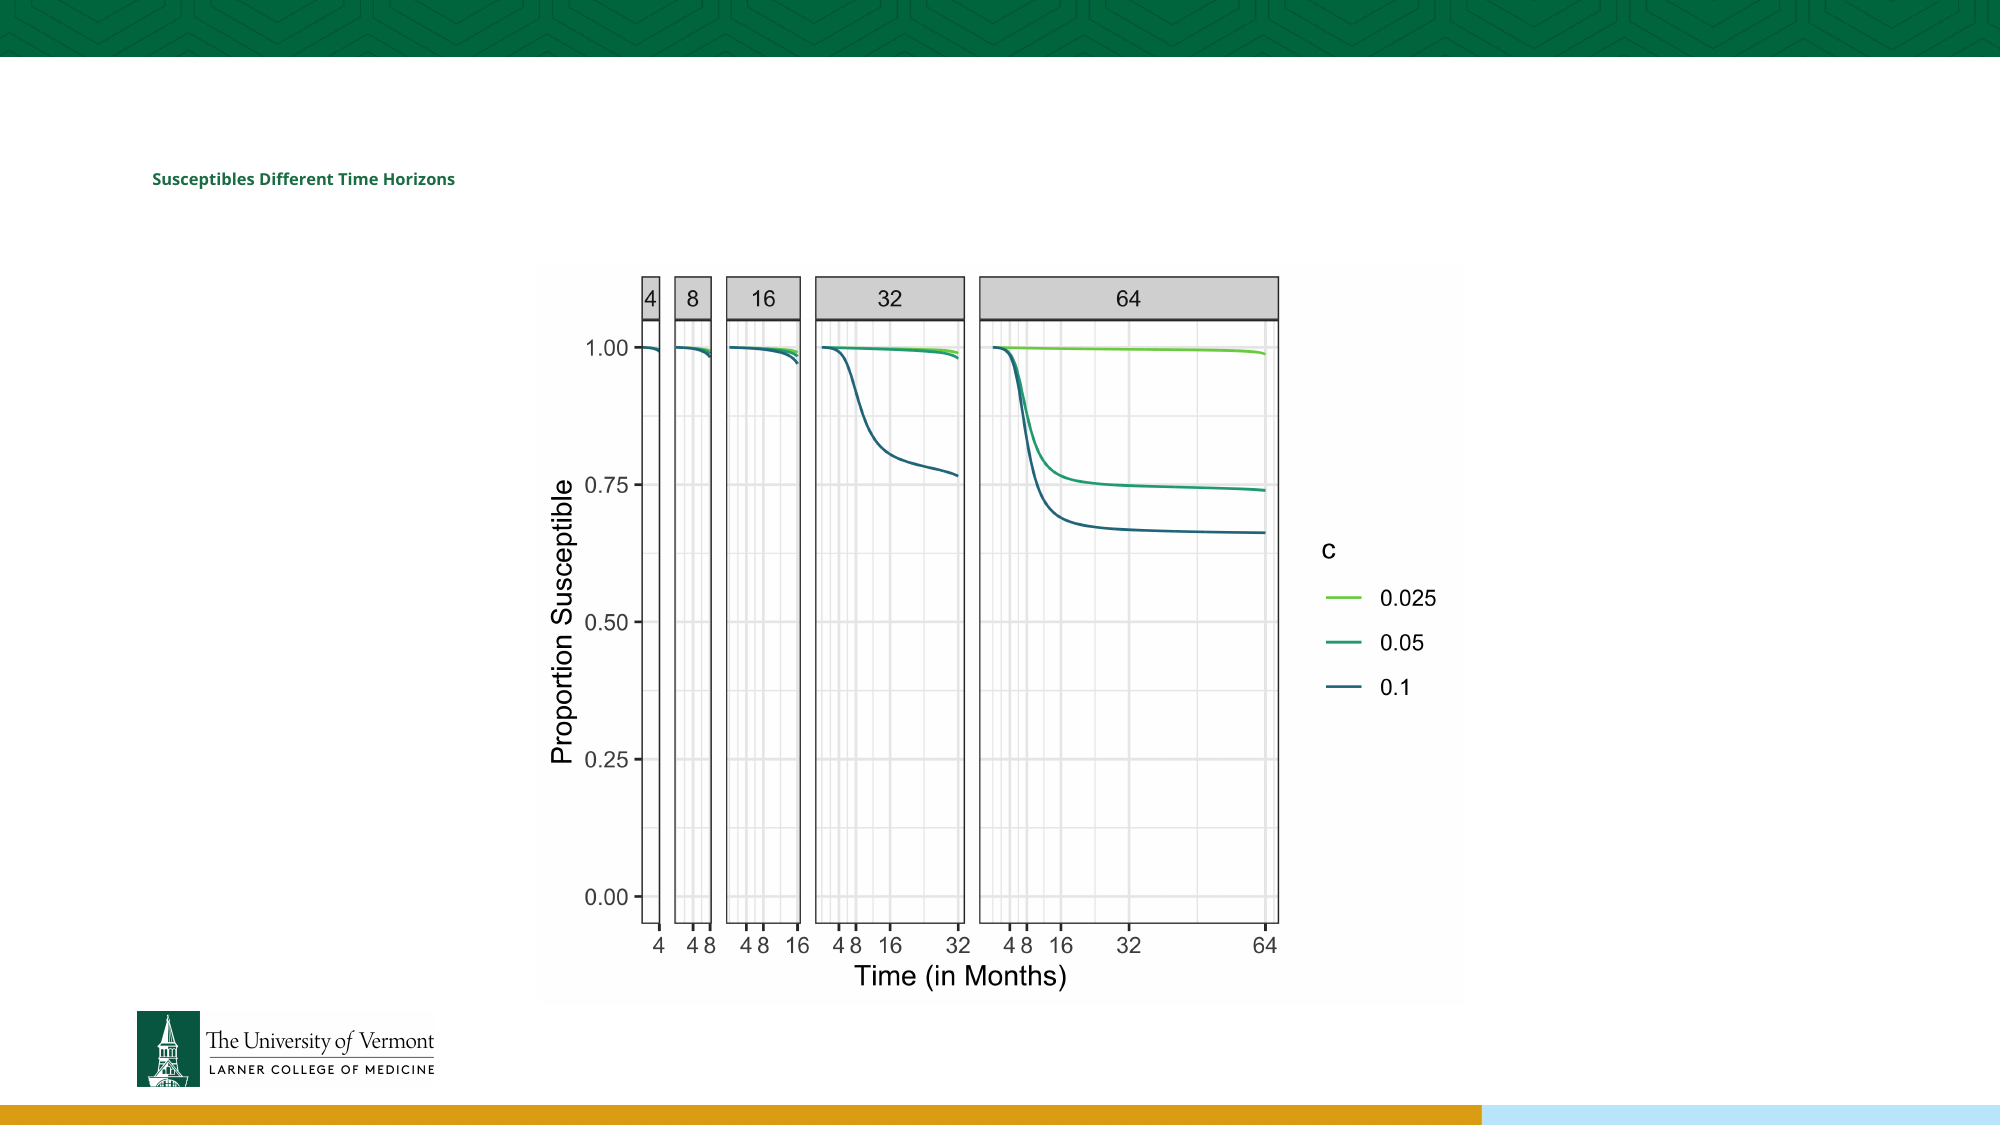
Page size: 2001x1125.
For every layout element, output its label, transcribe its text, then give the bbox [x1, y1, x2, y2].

picture [137, 1011, 434, 1087]
picture [537, 262, 1465, 1005]
title Susceptibles Different Time Horizons [137, 163, 1863, 197]
picture [0, 1105, 2000, 1125]
picture [0, 0, 2000, 57]
